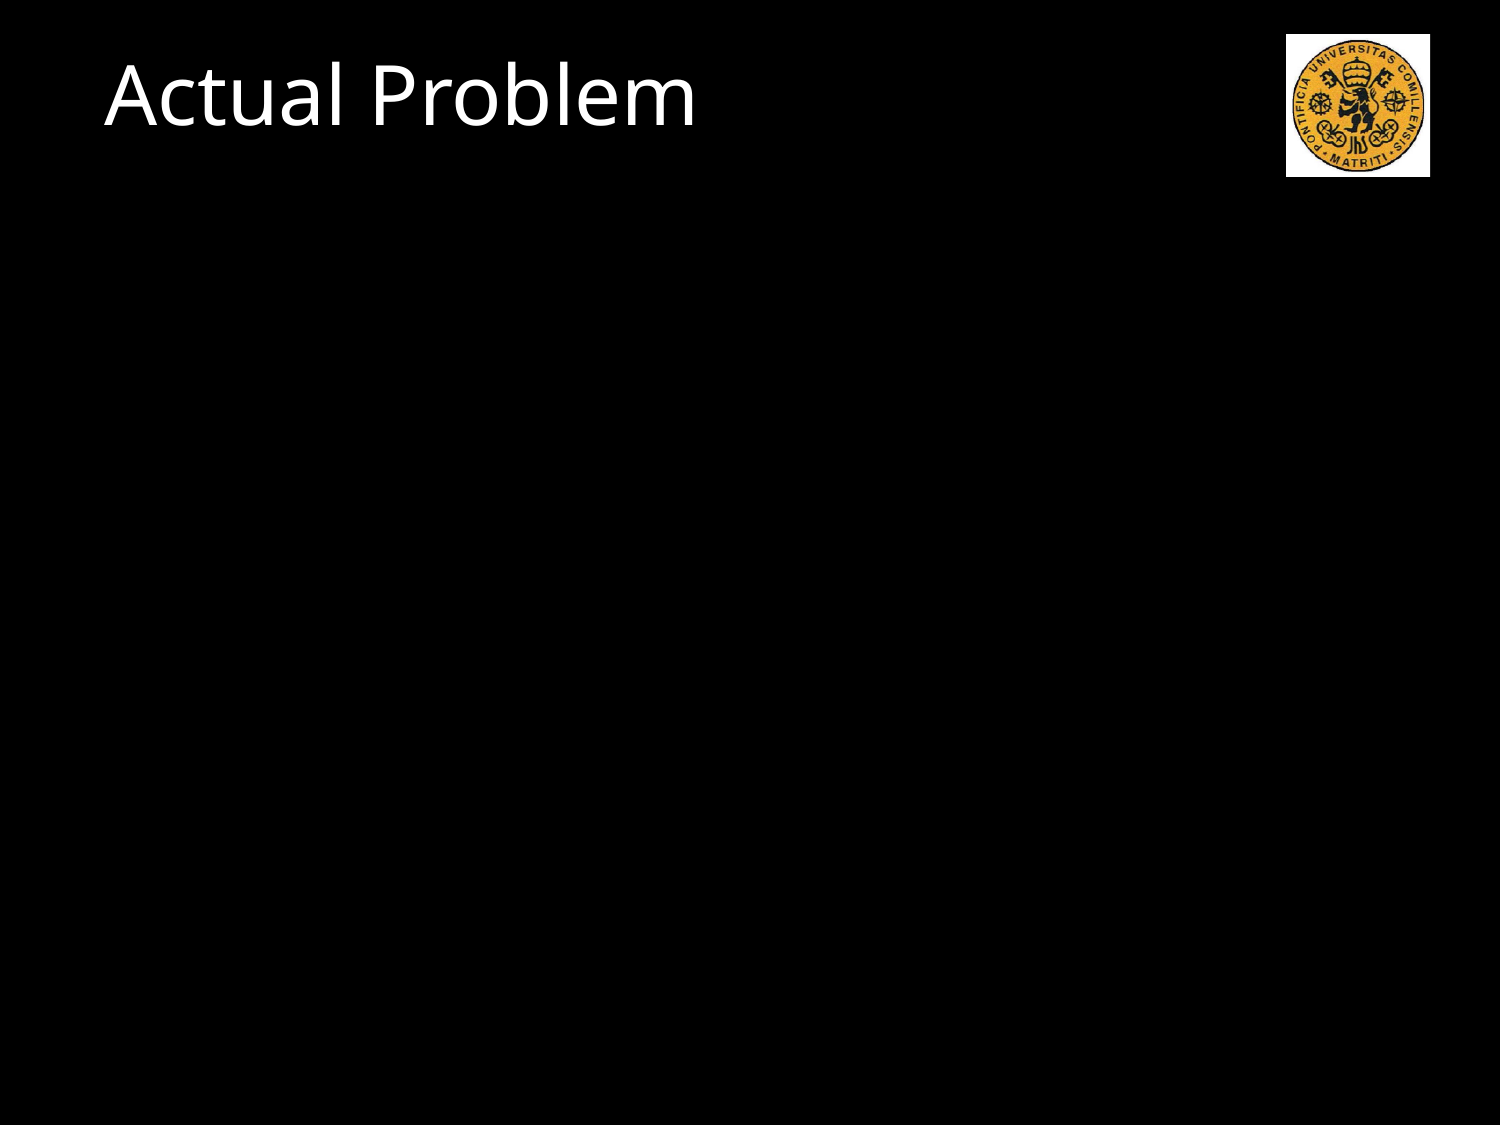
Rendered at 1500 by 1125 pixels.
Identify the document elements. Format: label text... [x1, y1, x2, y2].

text_box Actual Problem [89, 34, 715, 149]
picture [1285, 33, 1431, 177]
